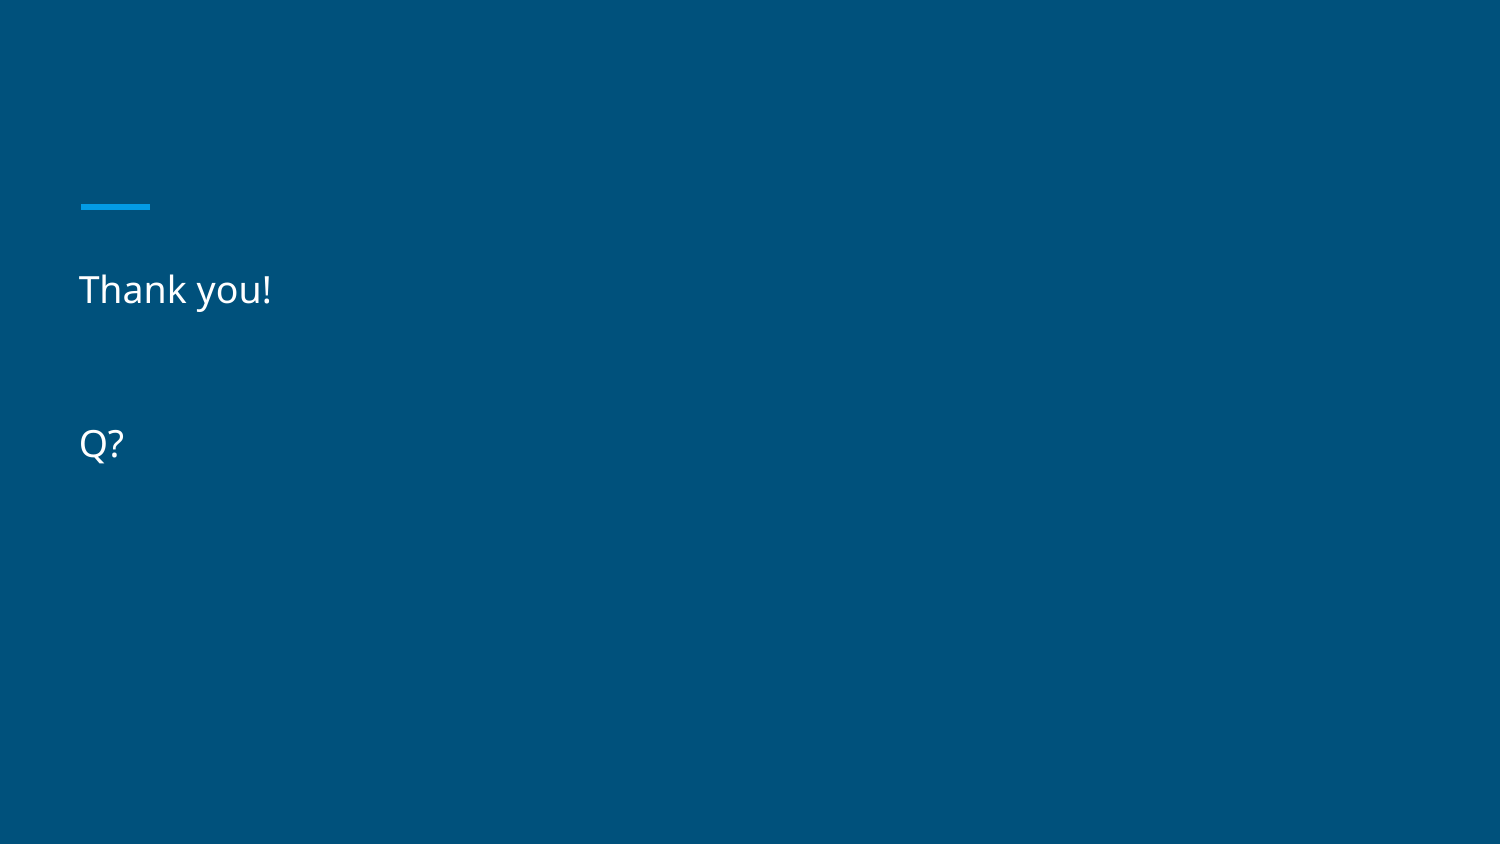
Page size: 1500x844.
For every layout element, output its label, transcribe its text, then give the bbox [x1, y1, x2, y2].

list Thank you! Q? [63, 244, 1437, 750]
